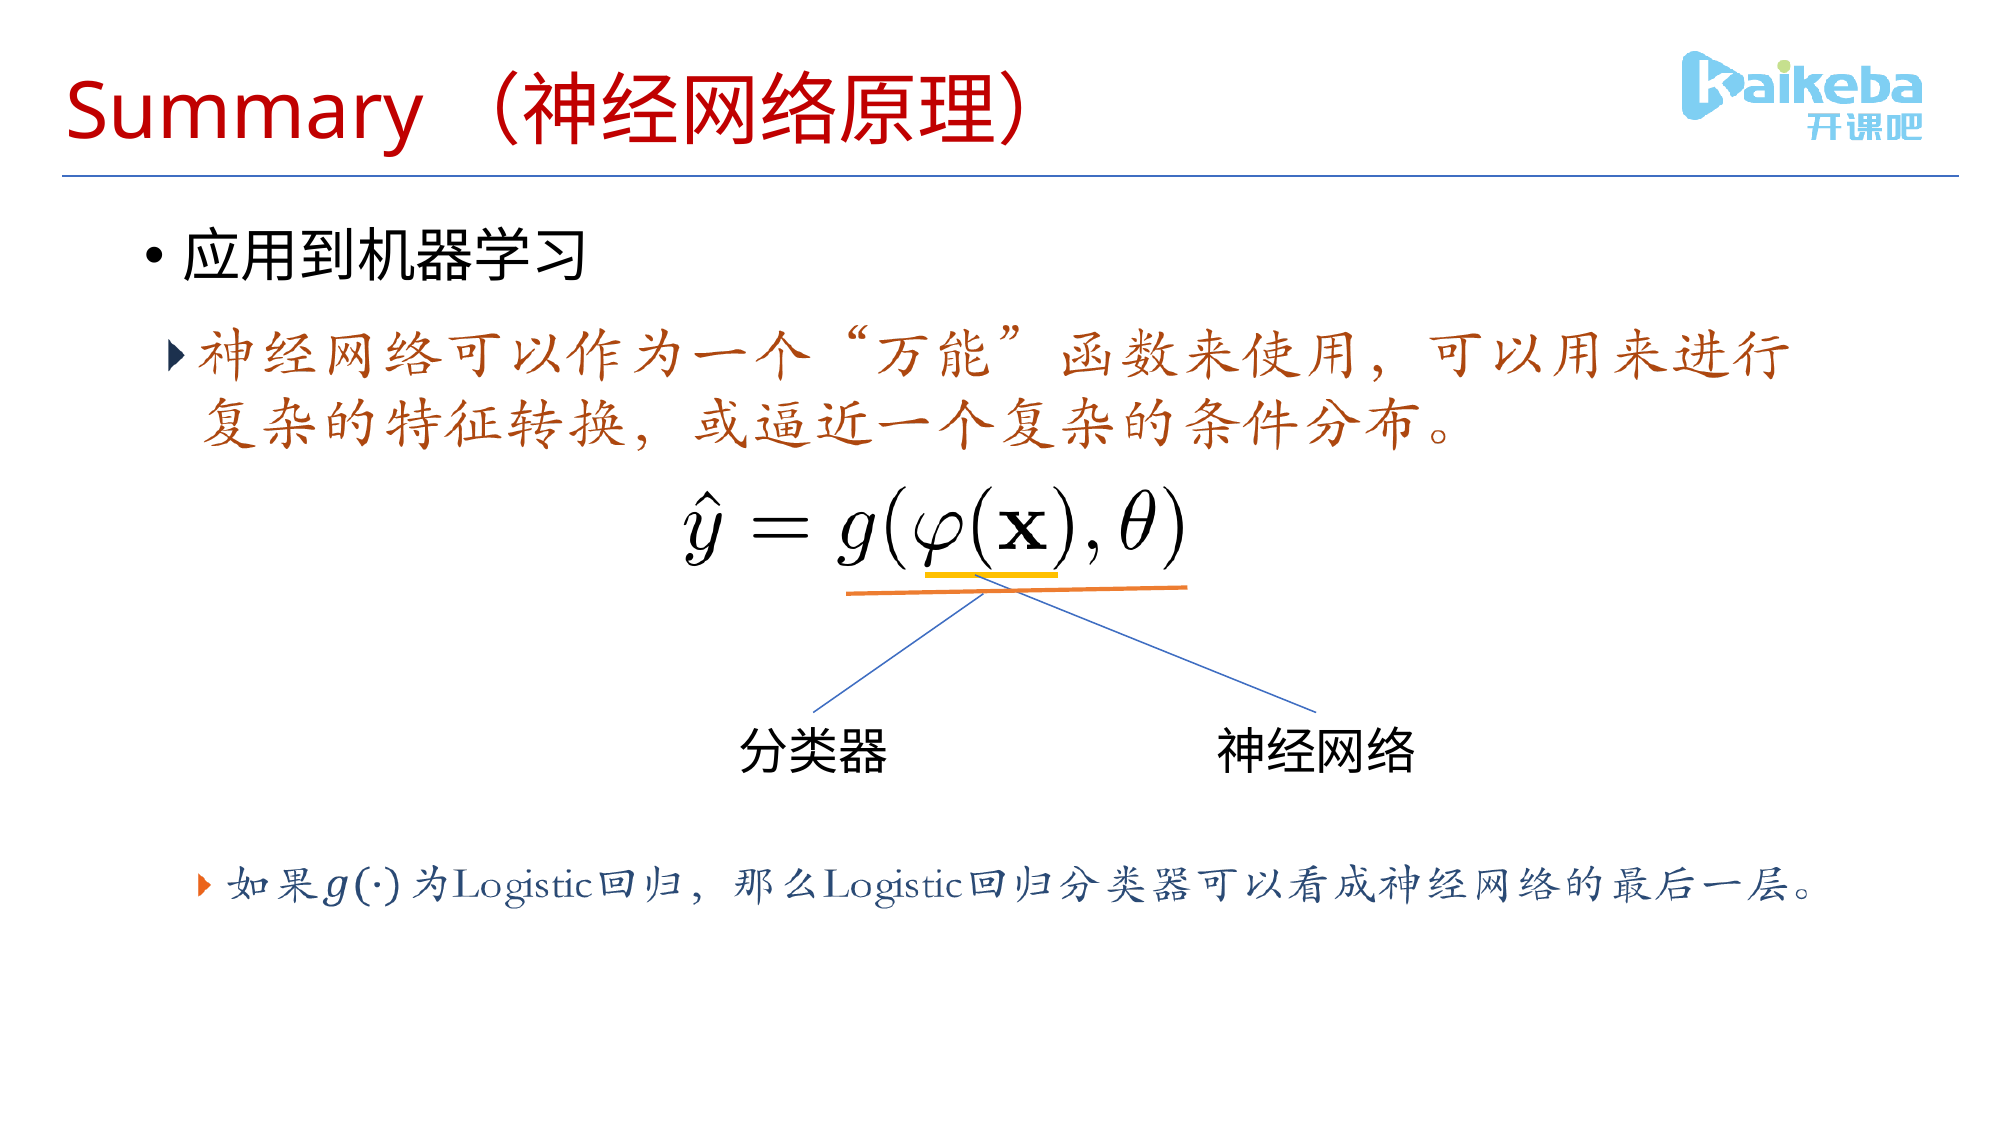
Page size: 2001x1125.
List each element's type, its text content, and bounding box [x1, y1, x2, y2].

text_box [845, 587, 1188, 594]
picture [663, 471, 1201, 588]
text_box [812, 593, 984, 713]
text_box 分类器 [723, 712, 904, 788]
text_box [974, 574, 1317, 713]
text_box 应用到机器学习 [137, 219, 1863, 298]
text_box 神经网络 [1201, 712, 1431, 788]
title Summary（神经网络原理） [57, 59, 1728, 167]
table_header 特征名 [1653, 21, 1950, 167]
list [136, 298, 1863, 1014]
